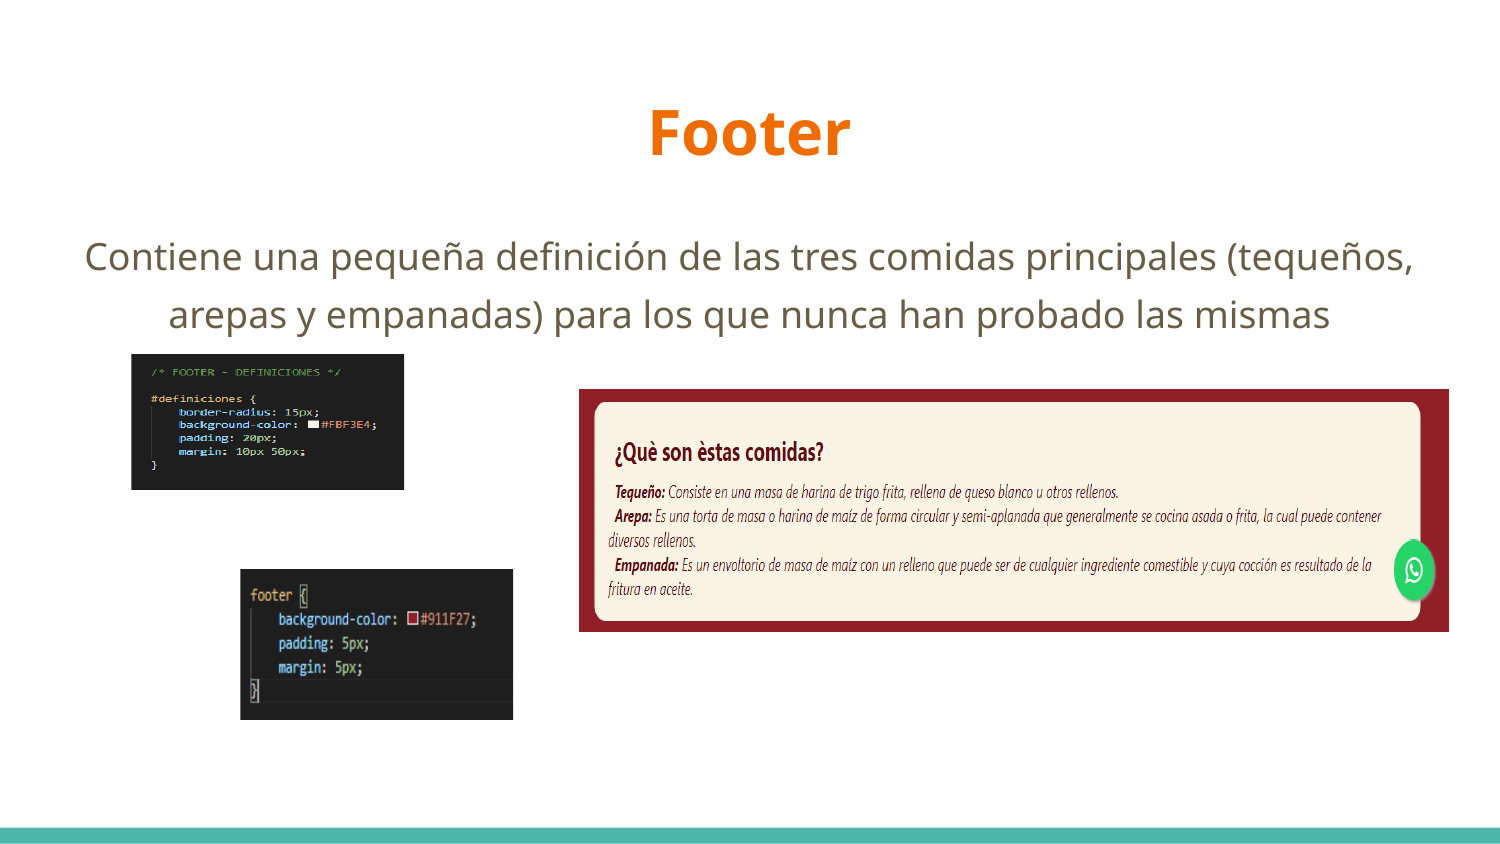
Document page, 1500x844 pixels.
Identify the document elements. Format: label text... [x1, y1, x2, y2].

list Contiene una pequeña definición de las tres comidas principales (tequeños, arepas y empanadas) para los que nunca han probado las mismas [51, 207, 1449, 750]
title Footer [51, 72, 1449, 189]
picture [131, 354, 405, 490]
picture [578, 388, 1450, 632]
picture [239, 569, 514, 720]
